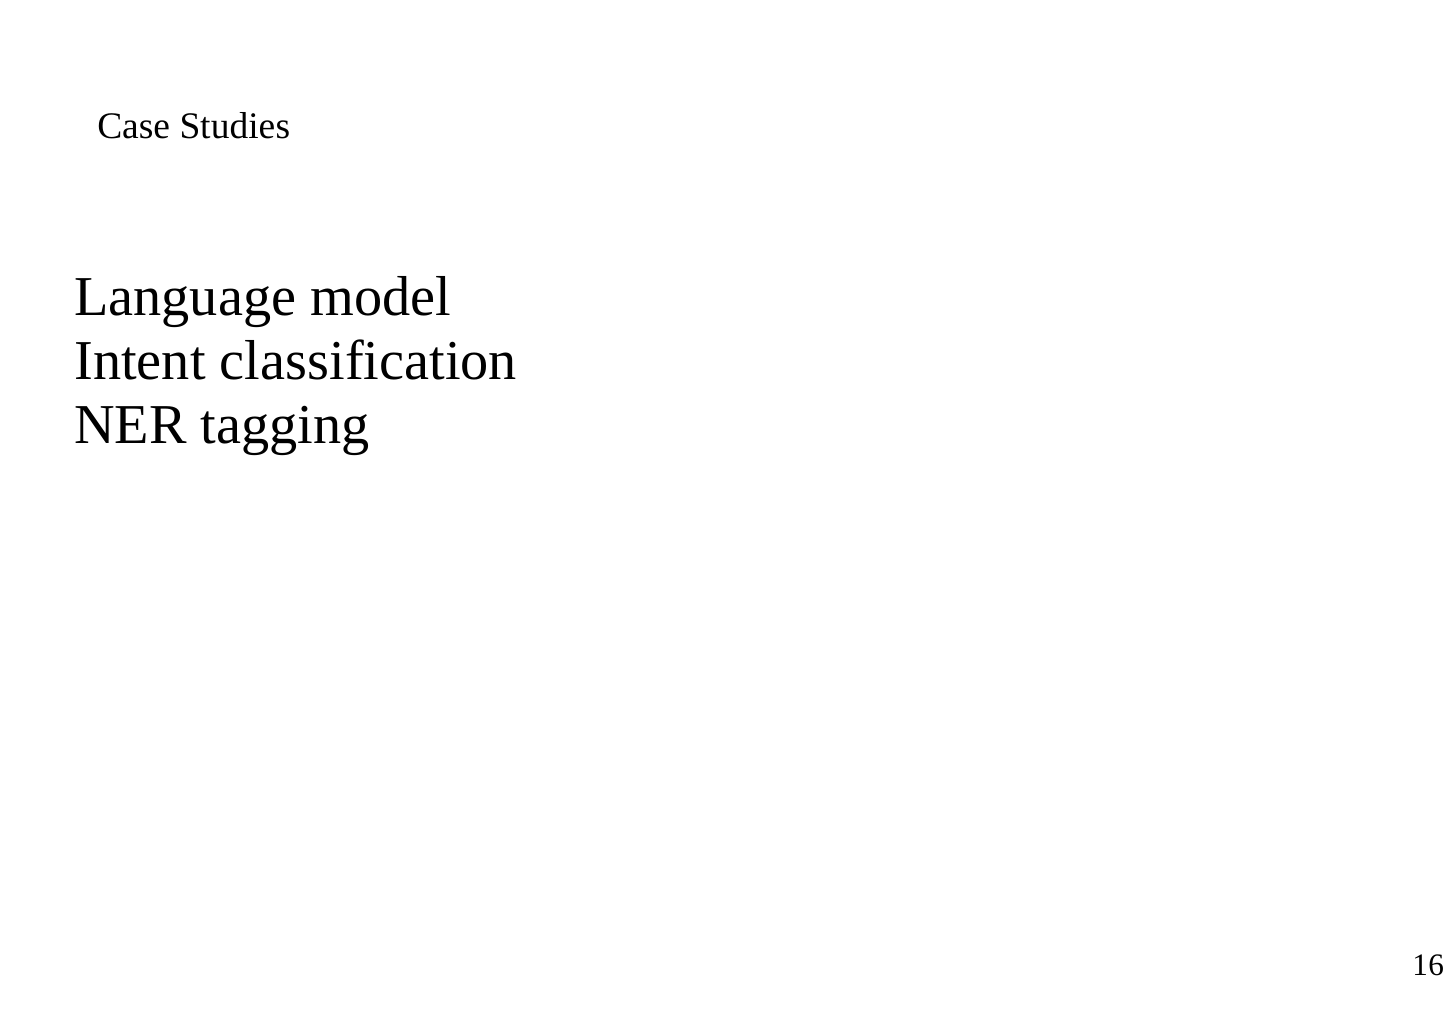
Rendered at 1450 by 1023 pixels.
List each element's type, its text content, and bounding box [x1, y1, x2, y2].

slide_number 16 [1356, 944, 1444, 1023]
title Case Studies [97, 17, 1353, 230]
text_box Language model Intent classification NER tagging [60, 250, 1412, 760]
